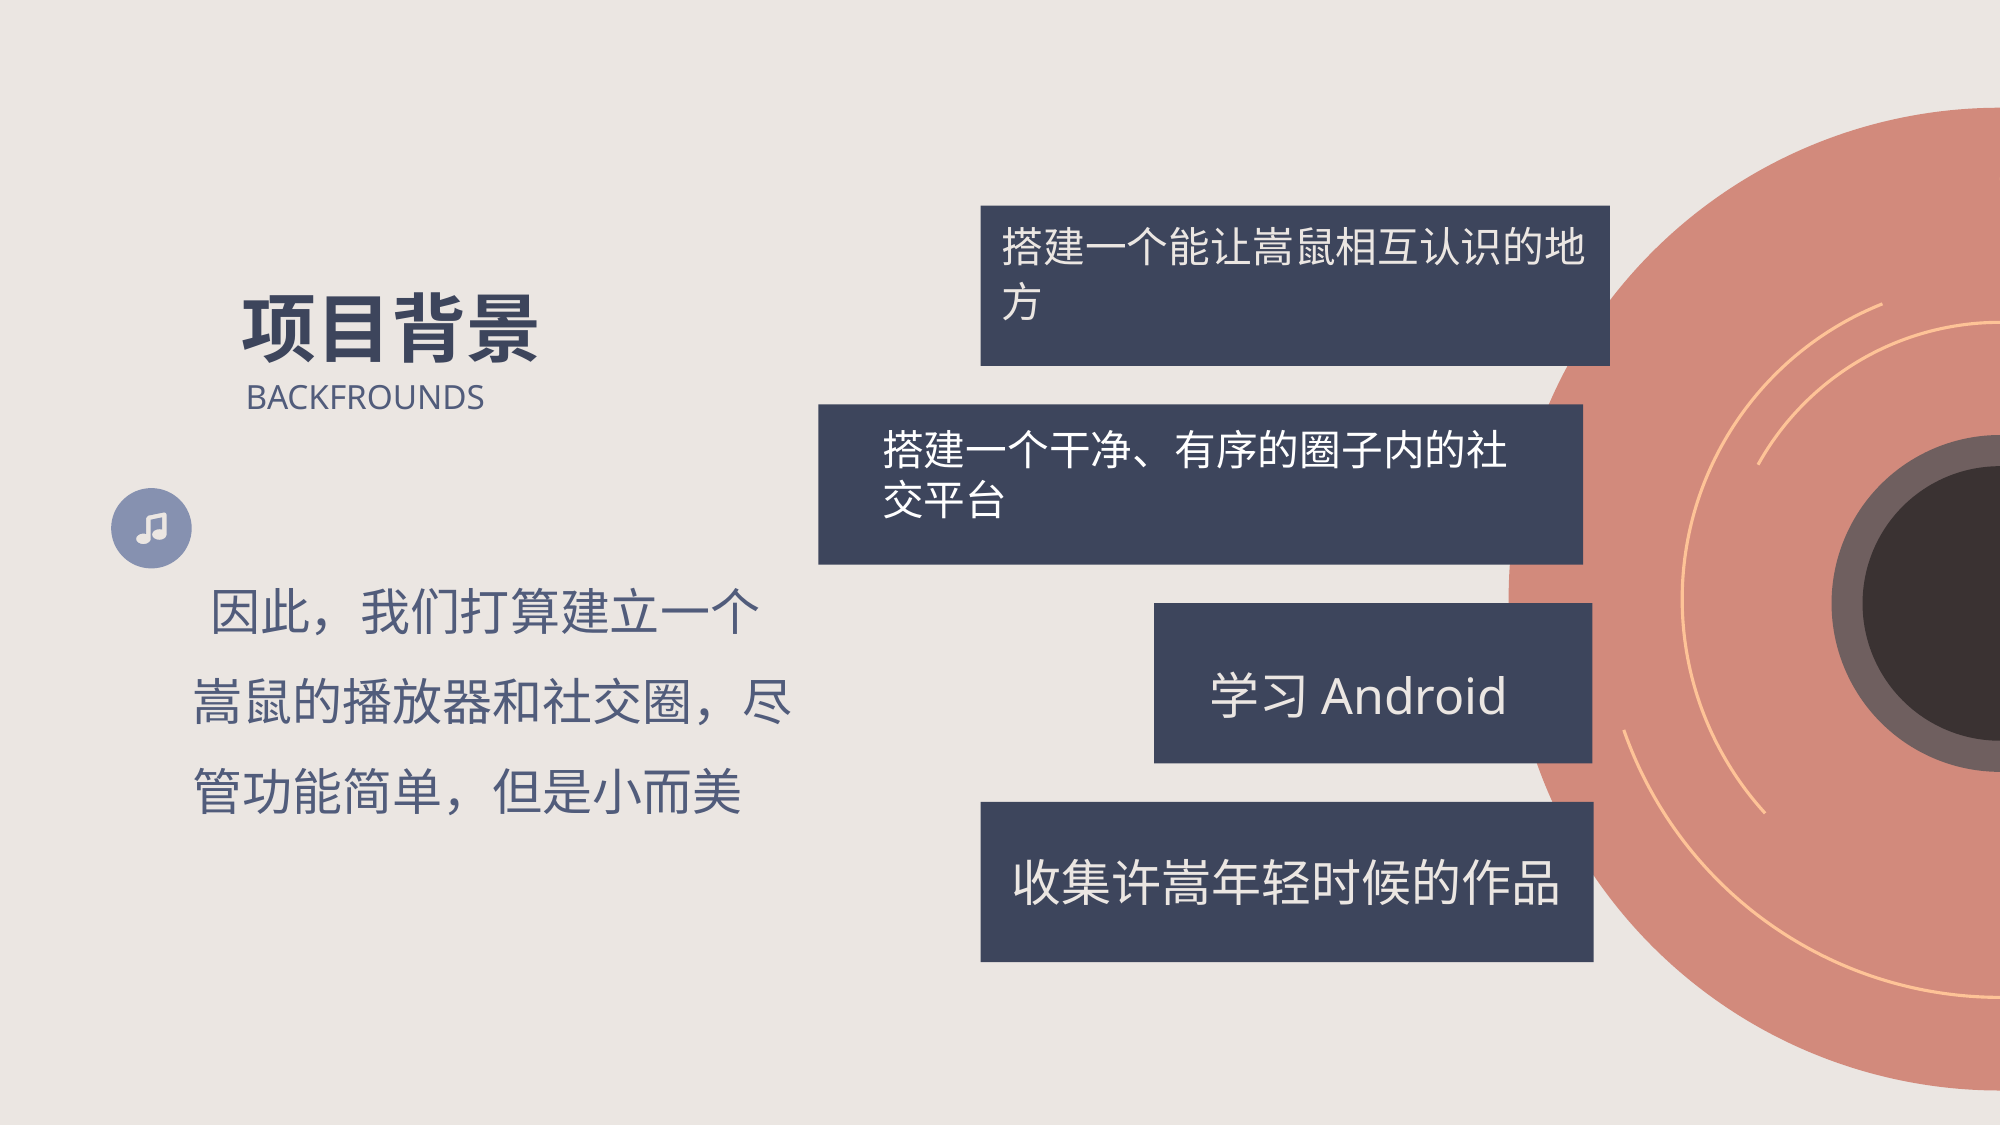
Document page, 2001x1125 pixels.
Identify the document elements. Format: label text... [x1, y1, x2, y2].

text_box 项目背景 [226, 274, 556, 380]
text_box [817, 403, 1508, 566]
text_box [980, 204, 1508, 367]
text_box [980, 801, 1508, 963]
text_box 搭建一个能让嵩鼠相互认识的地方 [986, 208, 1508, 334]
text_box [111, 488, 192, 569]
text_box 学习Android [1194, 626, 1508, 732]
text_box BACKFROUNDS [230, 368, 501, 424]
text_box 收集许嵩年轻时候的作品 [996, 814, 1508, 919]
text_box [1508, 107, 2000, 1091]
text_box 搭建一个干净、有序的圈子内的社交平台 [867, 416, 1508, 532]
text_box 因此，我们打算建立一个嵩鼠的播放器和社交圈，尽管功能简单，但是小而美 [177, 542, 820, 873]
text_box [1153, 602, 1508, 764]
